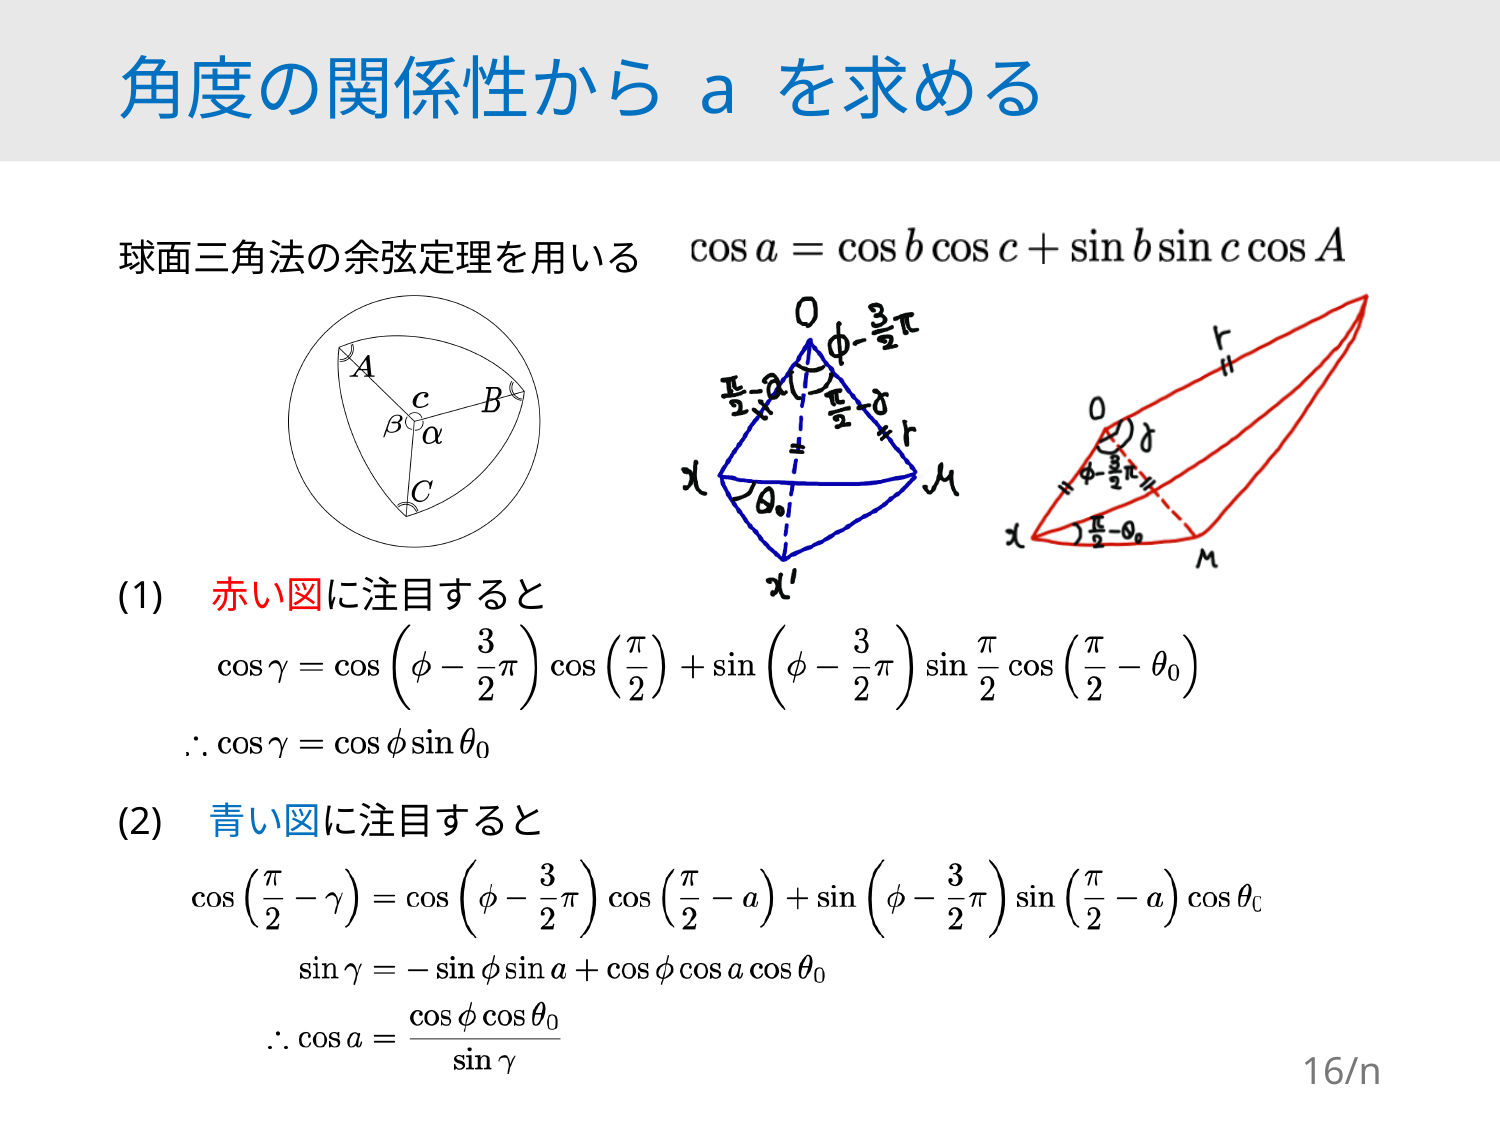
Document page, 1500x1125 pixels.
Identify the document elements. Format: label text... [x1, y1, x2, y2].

picture [690, 225, 1346, 264]
text_box 球面三角法の余弦定理を用いる 赤い図に注目すると (2) 青い図に注目すると [103, 203, 1397, 1065]
picture [287, 279, 548, 562]
picture [185, 624, 1198, 759]
picture [191, 858, 1262, 1075]
text_box [0, 0, 1500, 163]
picture [661, 274, 1412, 617]
title 角度の関係性から a を求める [103, 11, 1397, 173]
slide_number 16/n [1059, 1042, 1397, 1103]
